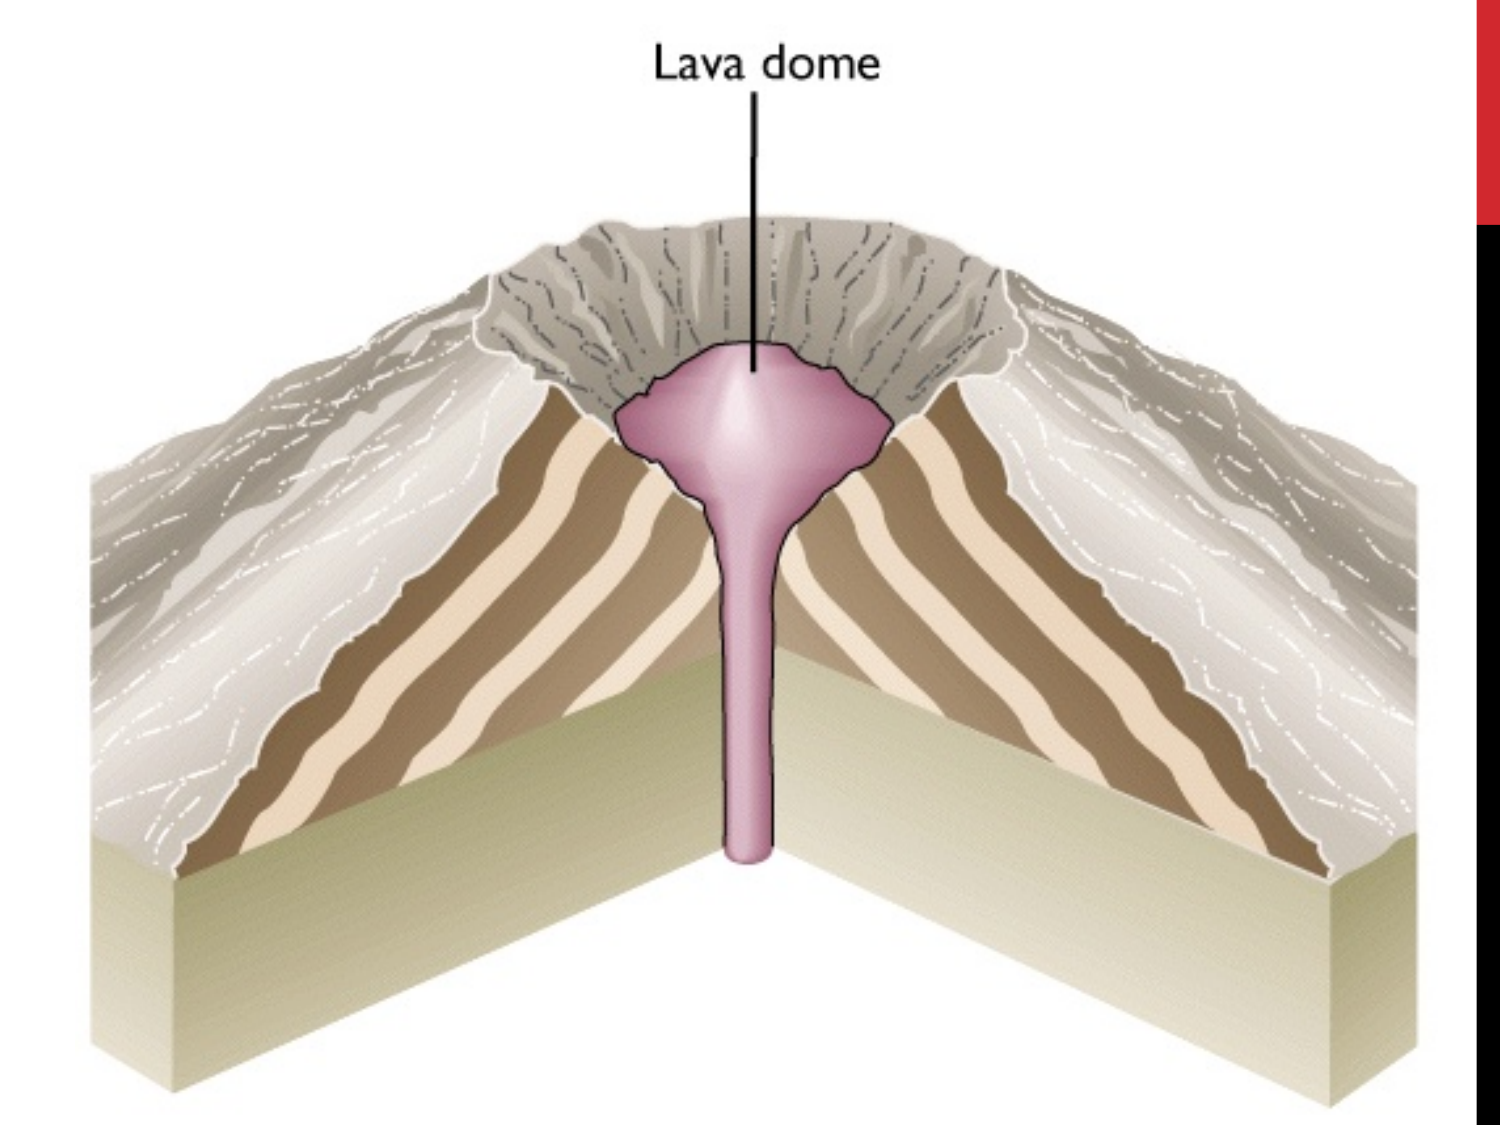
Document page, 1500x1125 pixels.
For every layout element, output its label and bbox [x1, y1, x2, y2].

picture [74, 23, 1438, 1125]
